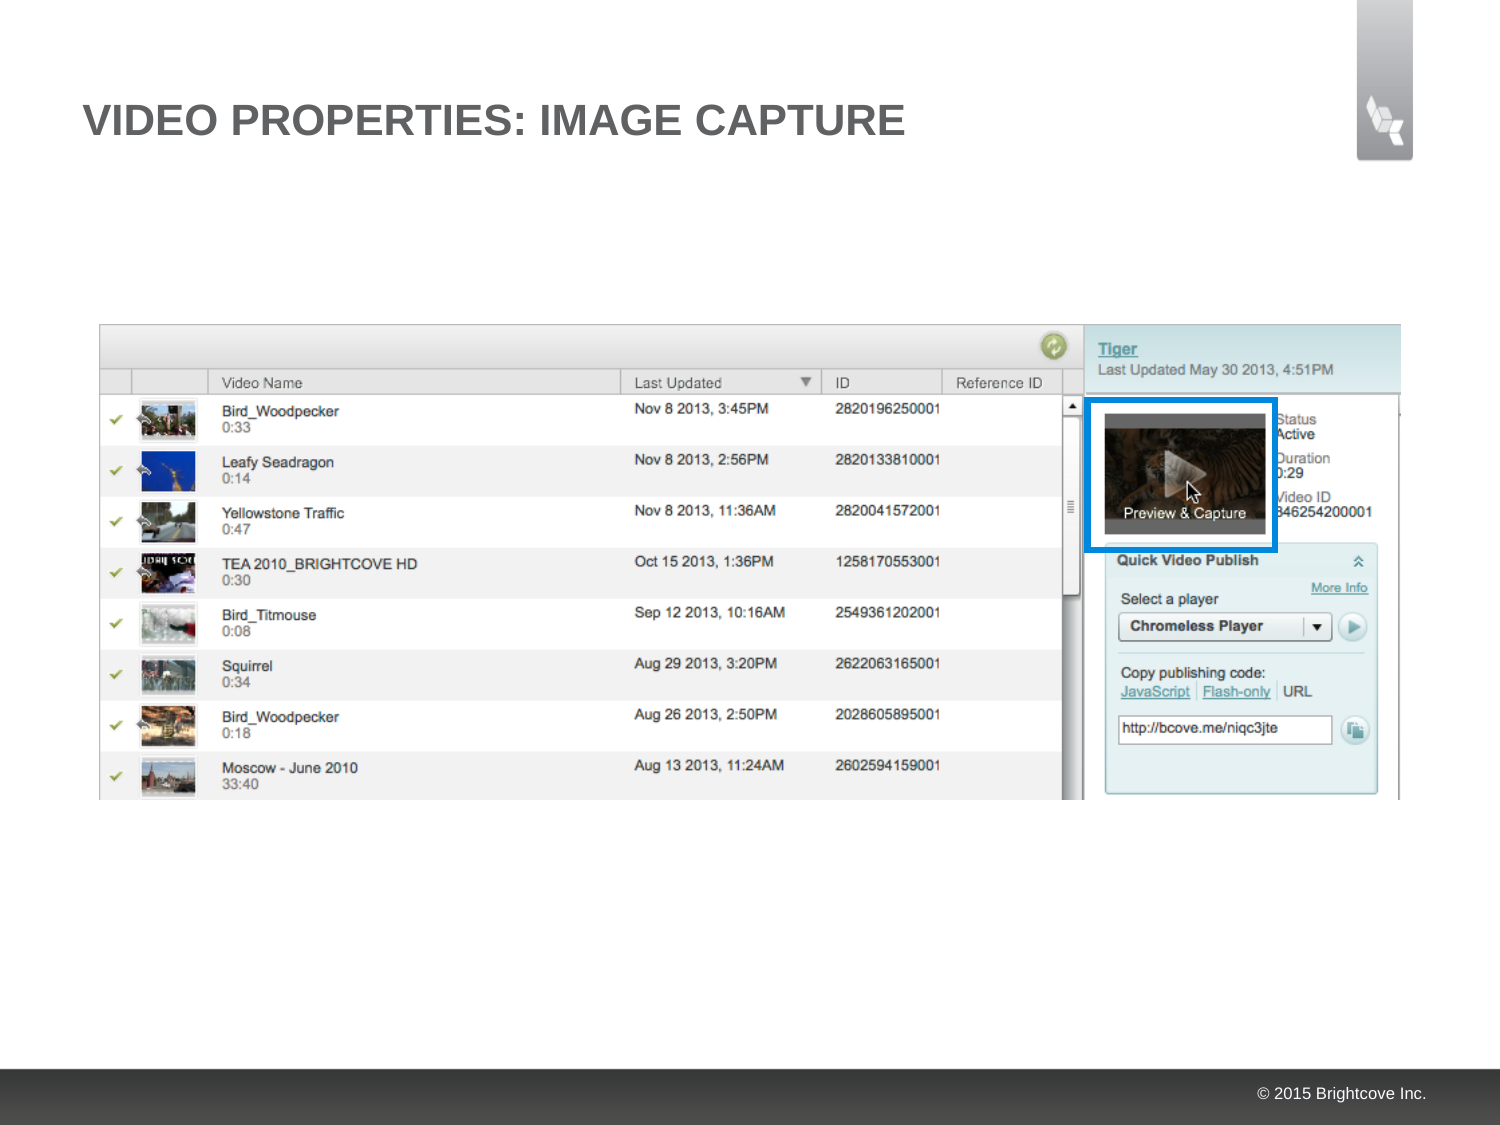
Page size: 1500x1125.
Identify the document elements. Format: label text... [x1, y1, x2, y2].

picture [0, 0, 1500, 1125]
title Video Properties: Image Capture [66, 34, 1322, 203]
